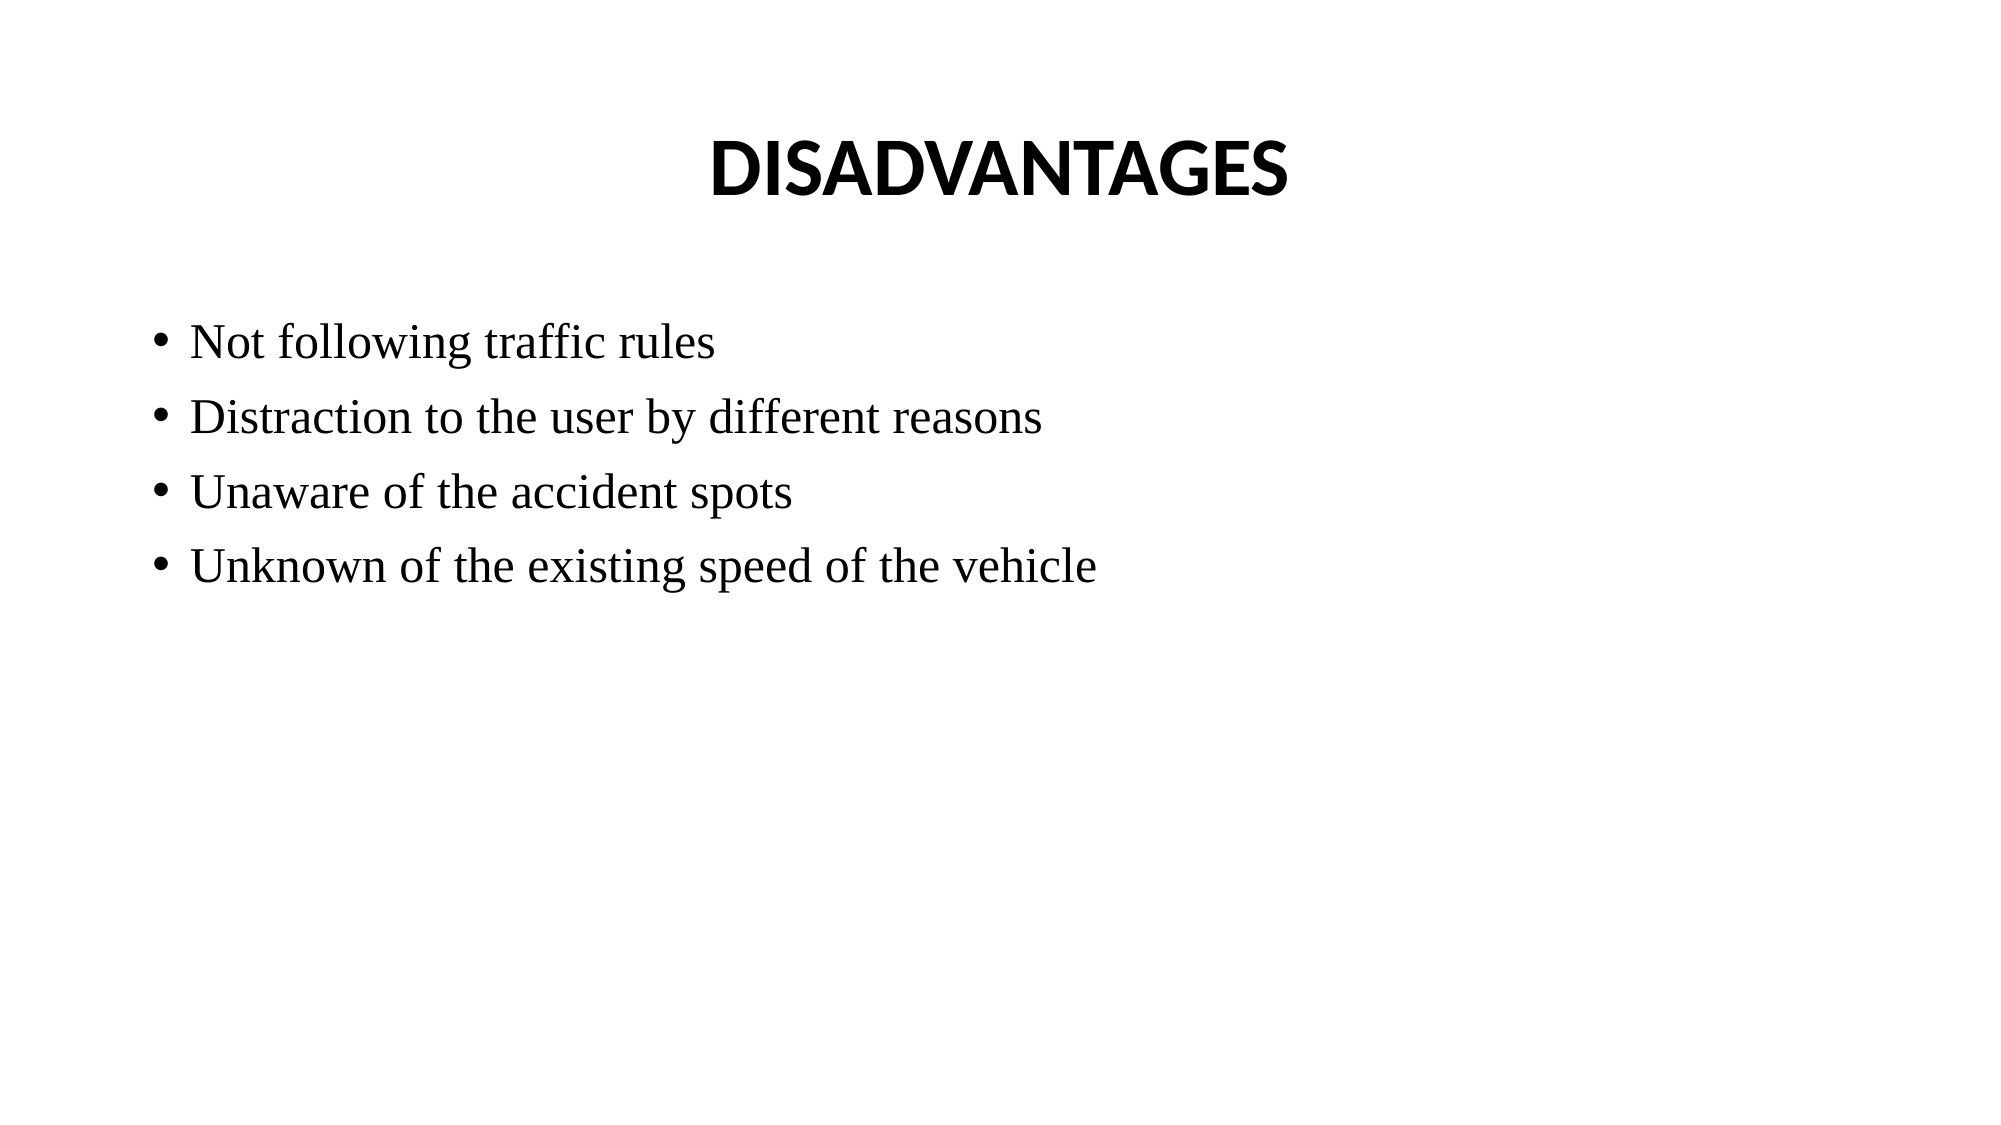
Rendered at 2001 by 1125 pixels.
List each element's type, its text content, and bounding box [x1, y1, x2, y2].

list Not following traffic rules Distraction to the user by different reasons Unaware of the accident spots Unknown of the existing speed of the vehicle [137, 307, 1863, 1022]
title DISADVANTAGES [137, 59, 1863, 278]
